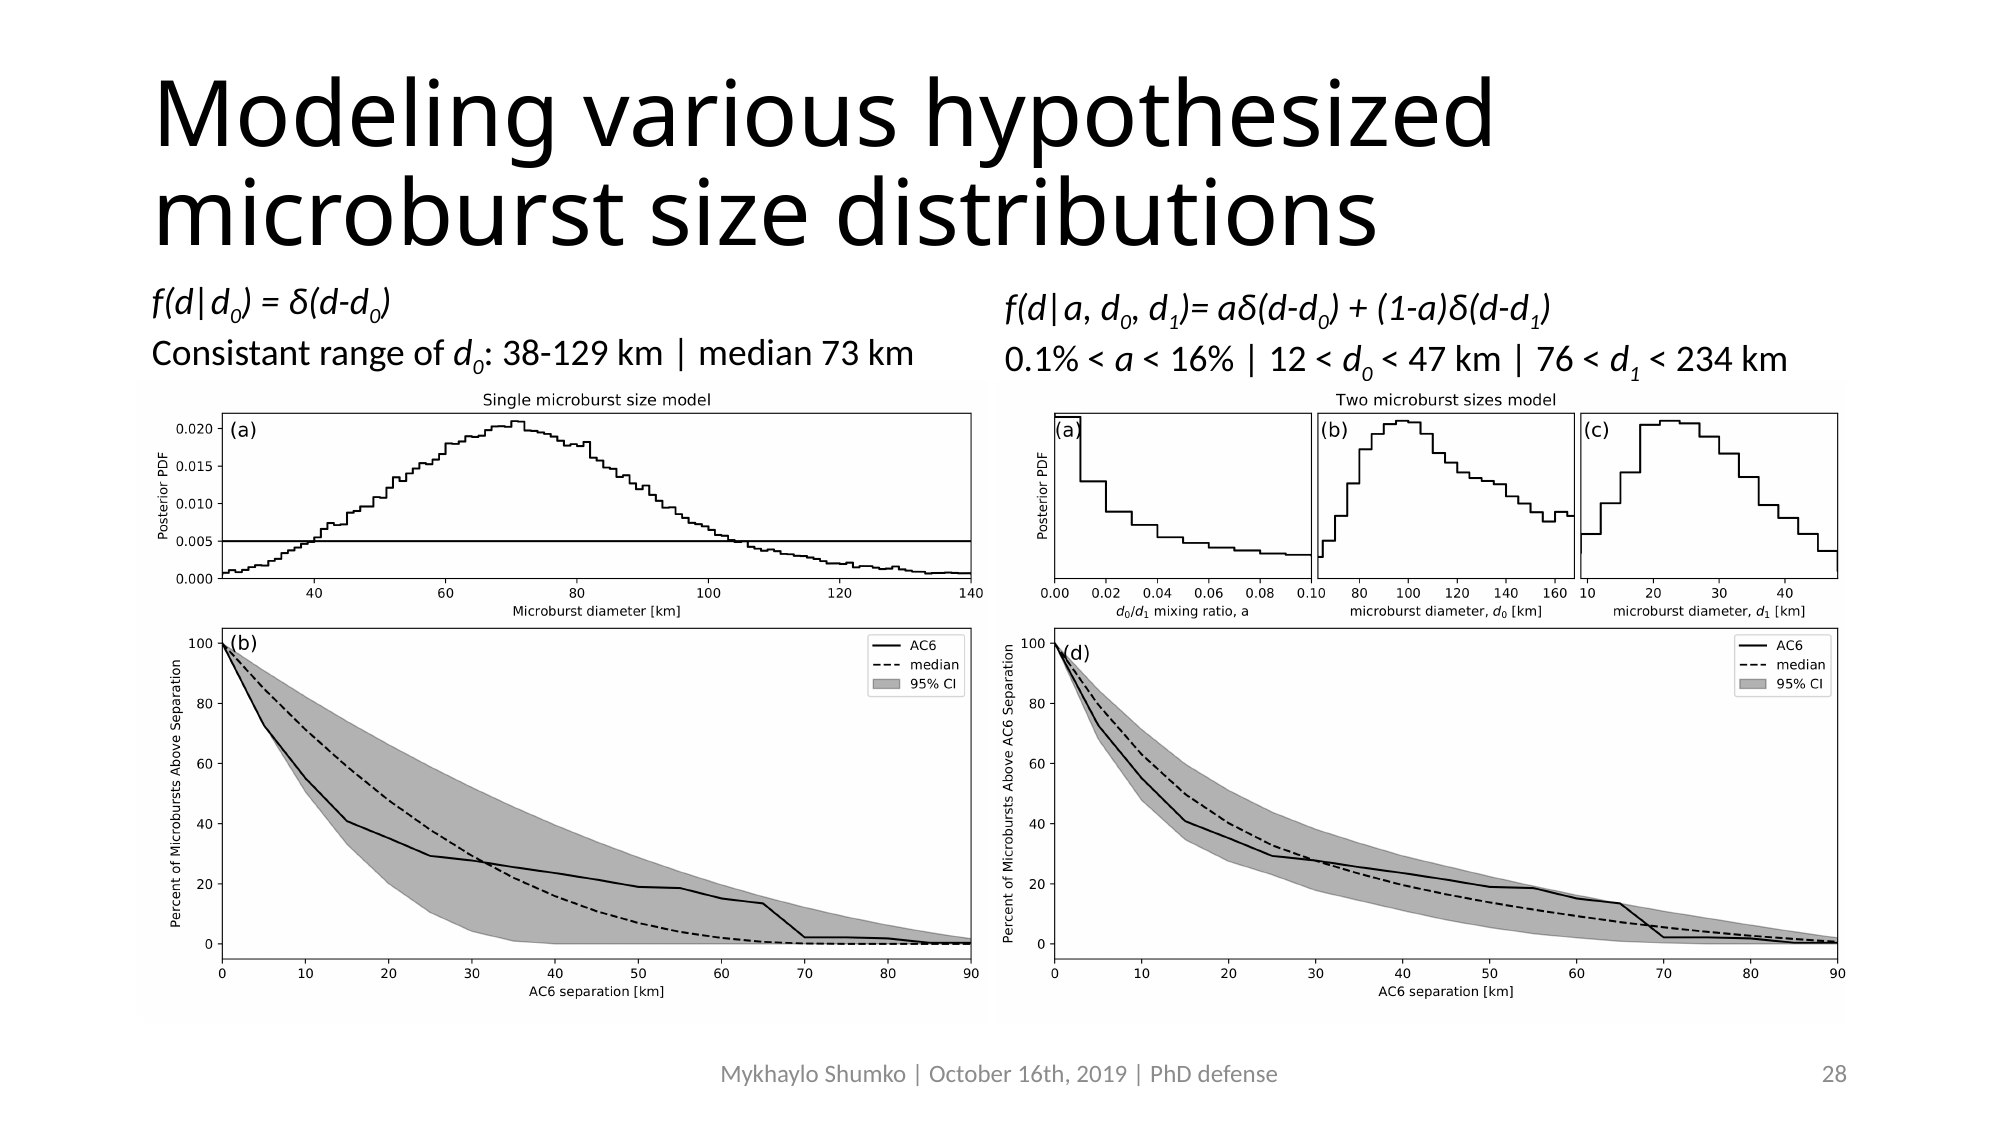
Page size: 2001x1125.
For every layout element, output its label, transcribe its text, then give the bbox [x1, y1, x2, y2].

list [137, 381, 988, 1023]
text_box f(d|a, d0, d1)= aδ(d-d0) + (1-a)δ(d-d1) 0.1% < a < 16% | 12 < d0 < 47 km | 76 < d1 < 234 km [989, 275, 1853, 393]
title Modeling various hypothesized microburst size distributions [137, 57, 1863, 275]
footer Mykhaylo Shumko | October 16th, 2019 | PhD defense [662, 1042, 1338, 1103]
slide_number 28 [1412, 1042, 1863, 1103]
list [995, 381, 1846, 1023]
text_box f(d|d0) = δ(d-d0) Consistant range of d0: 38-129 km | median 73 km [136, 269, 977, 387]
